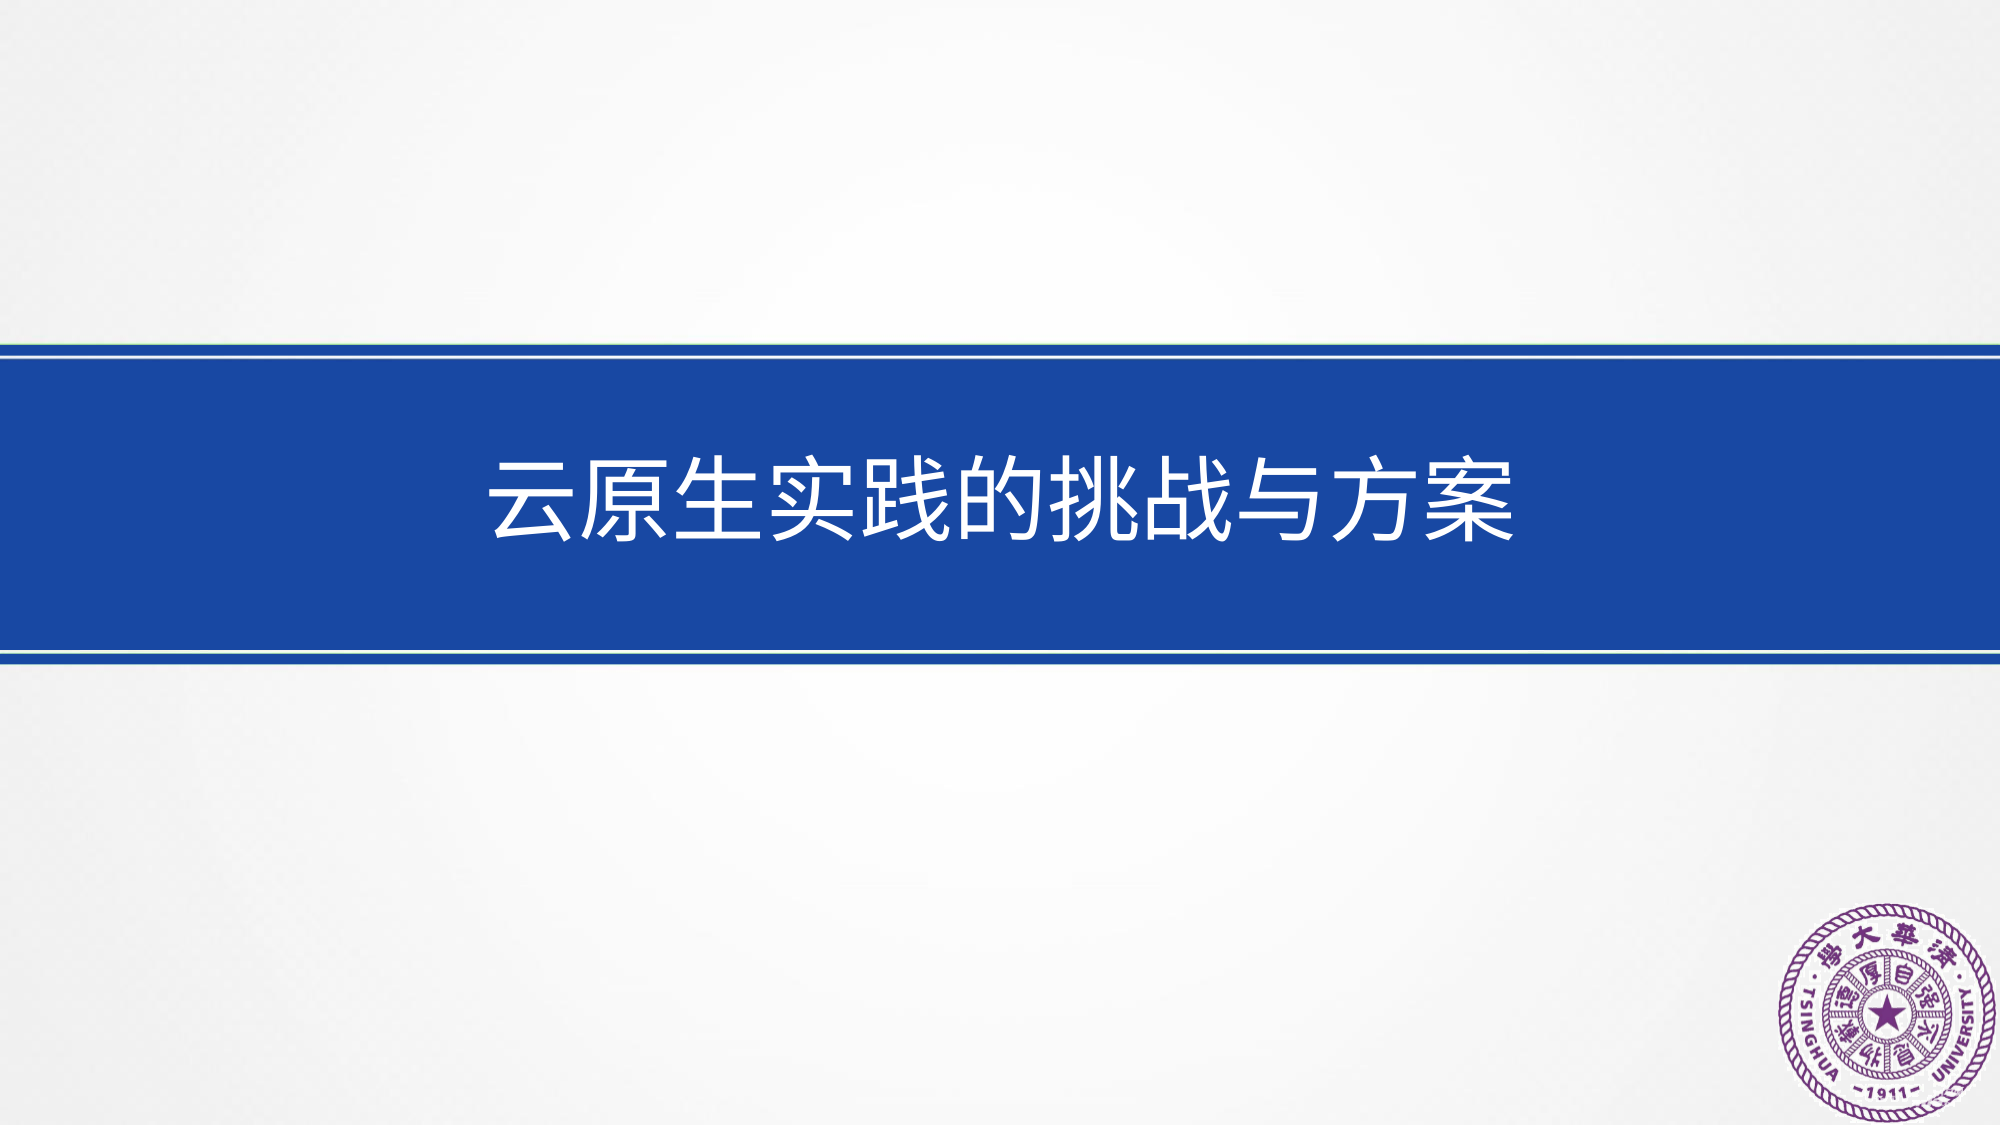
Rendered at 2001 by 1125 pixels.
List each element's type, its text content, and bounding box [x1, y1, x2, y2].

title 云原生实践的挑战与方案 [413, 450, 1587, 563]
picture [0, 665, 2000, 1125]
picture [0, 0, 2000, 345]
picture [0, 356, 2000, 361]
